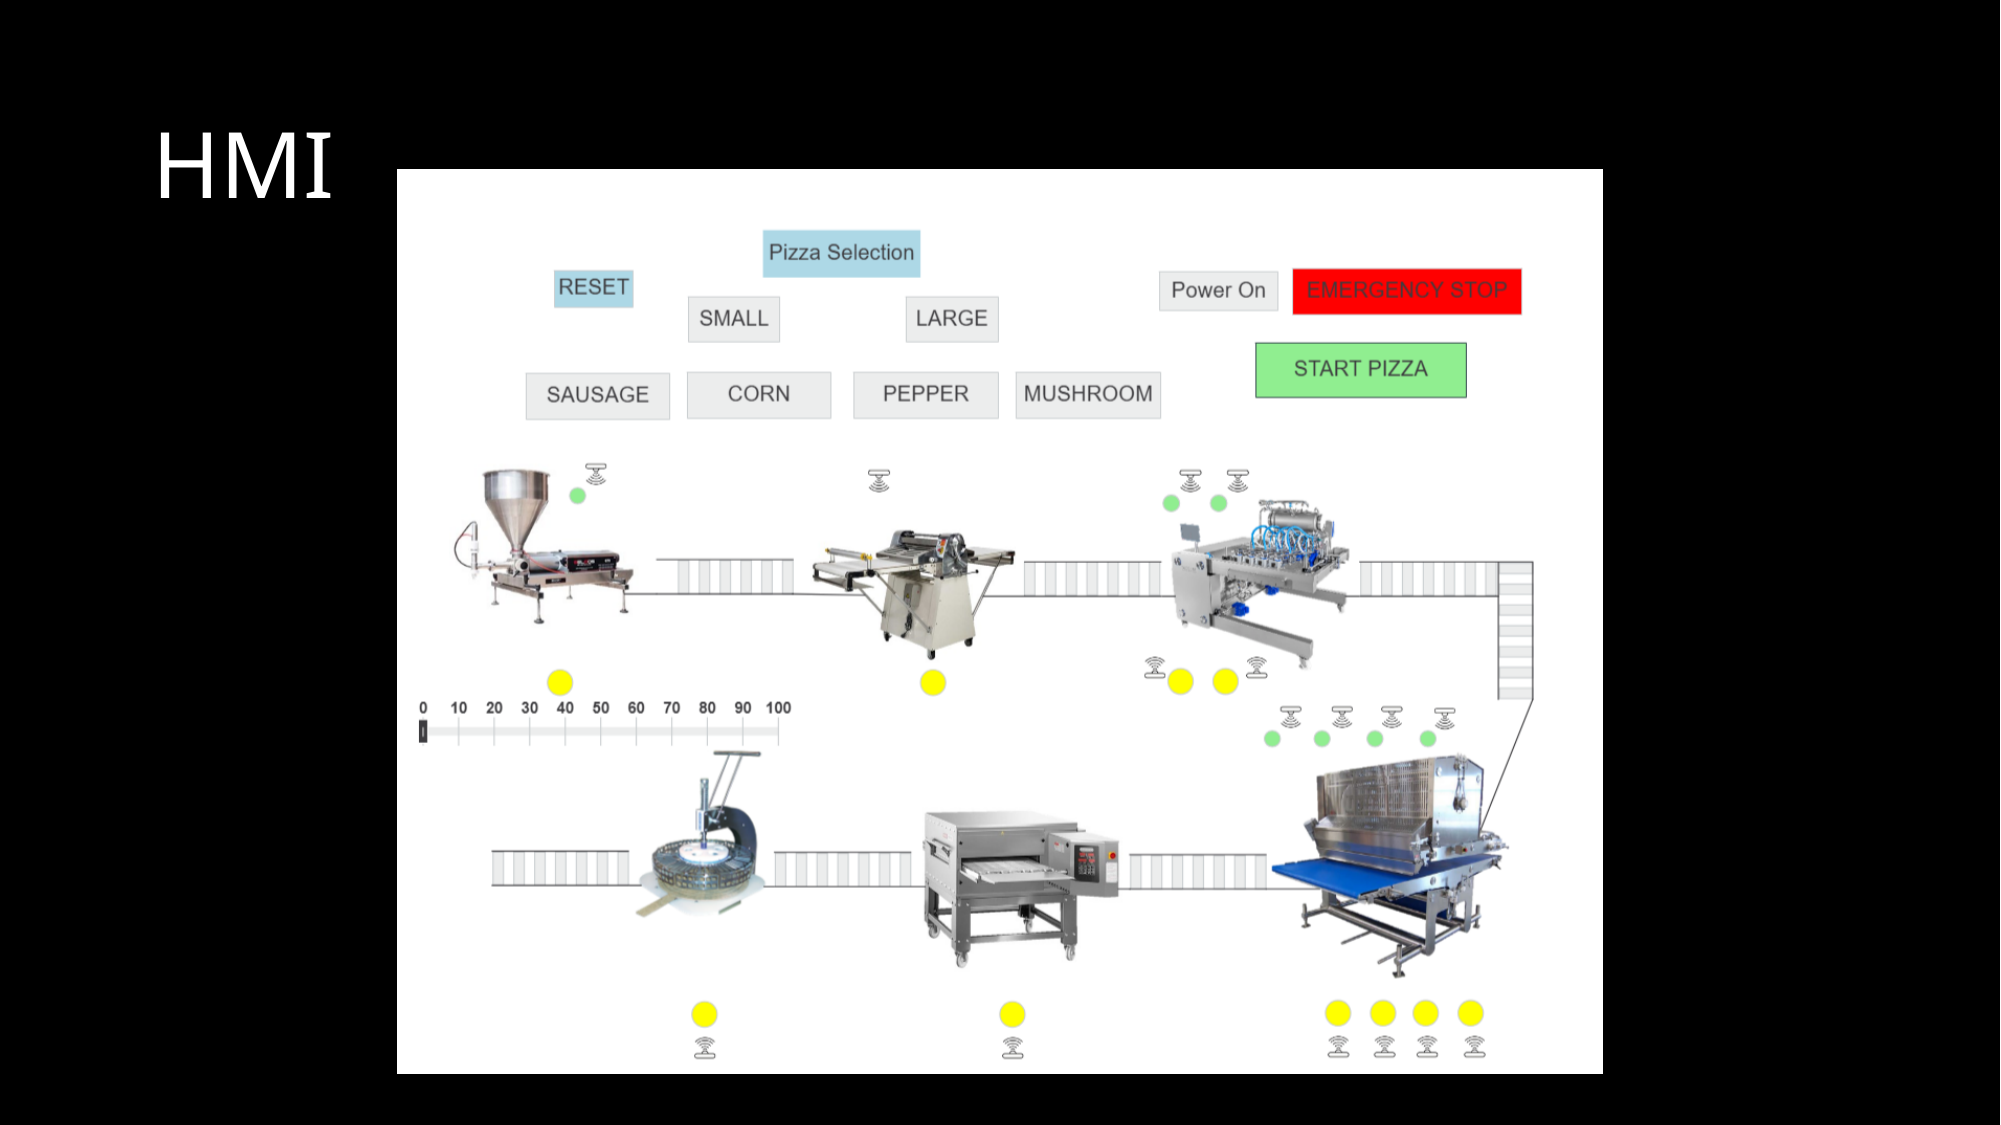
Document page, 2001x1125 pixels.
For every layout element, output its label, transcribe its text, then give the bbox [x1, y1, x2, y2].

title HMI [137, 59, 1863, 278]
picture [396, 169, 1603, 1074]
